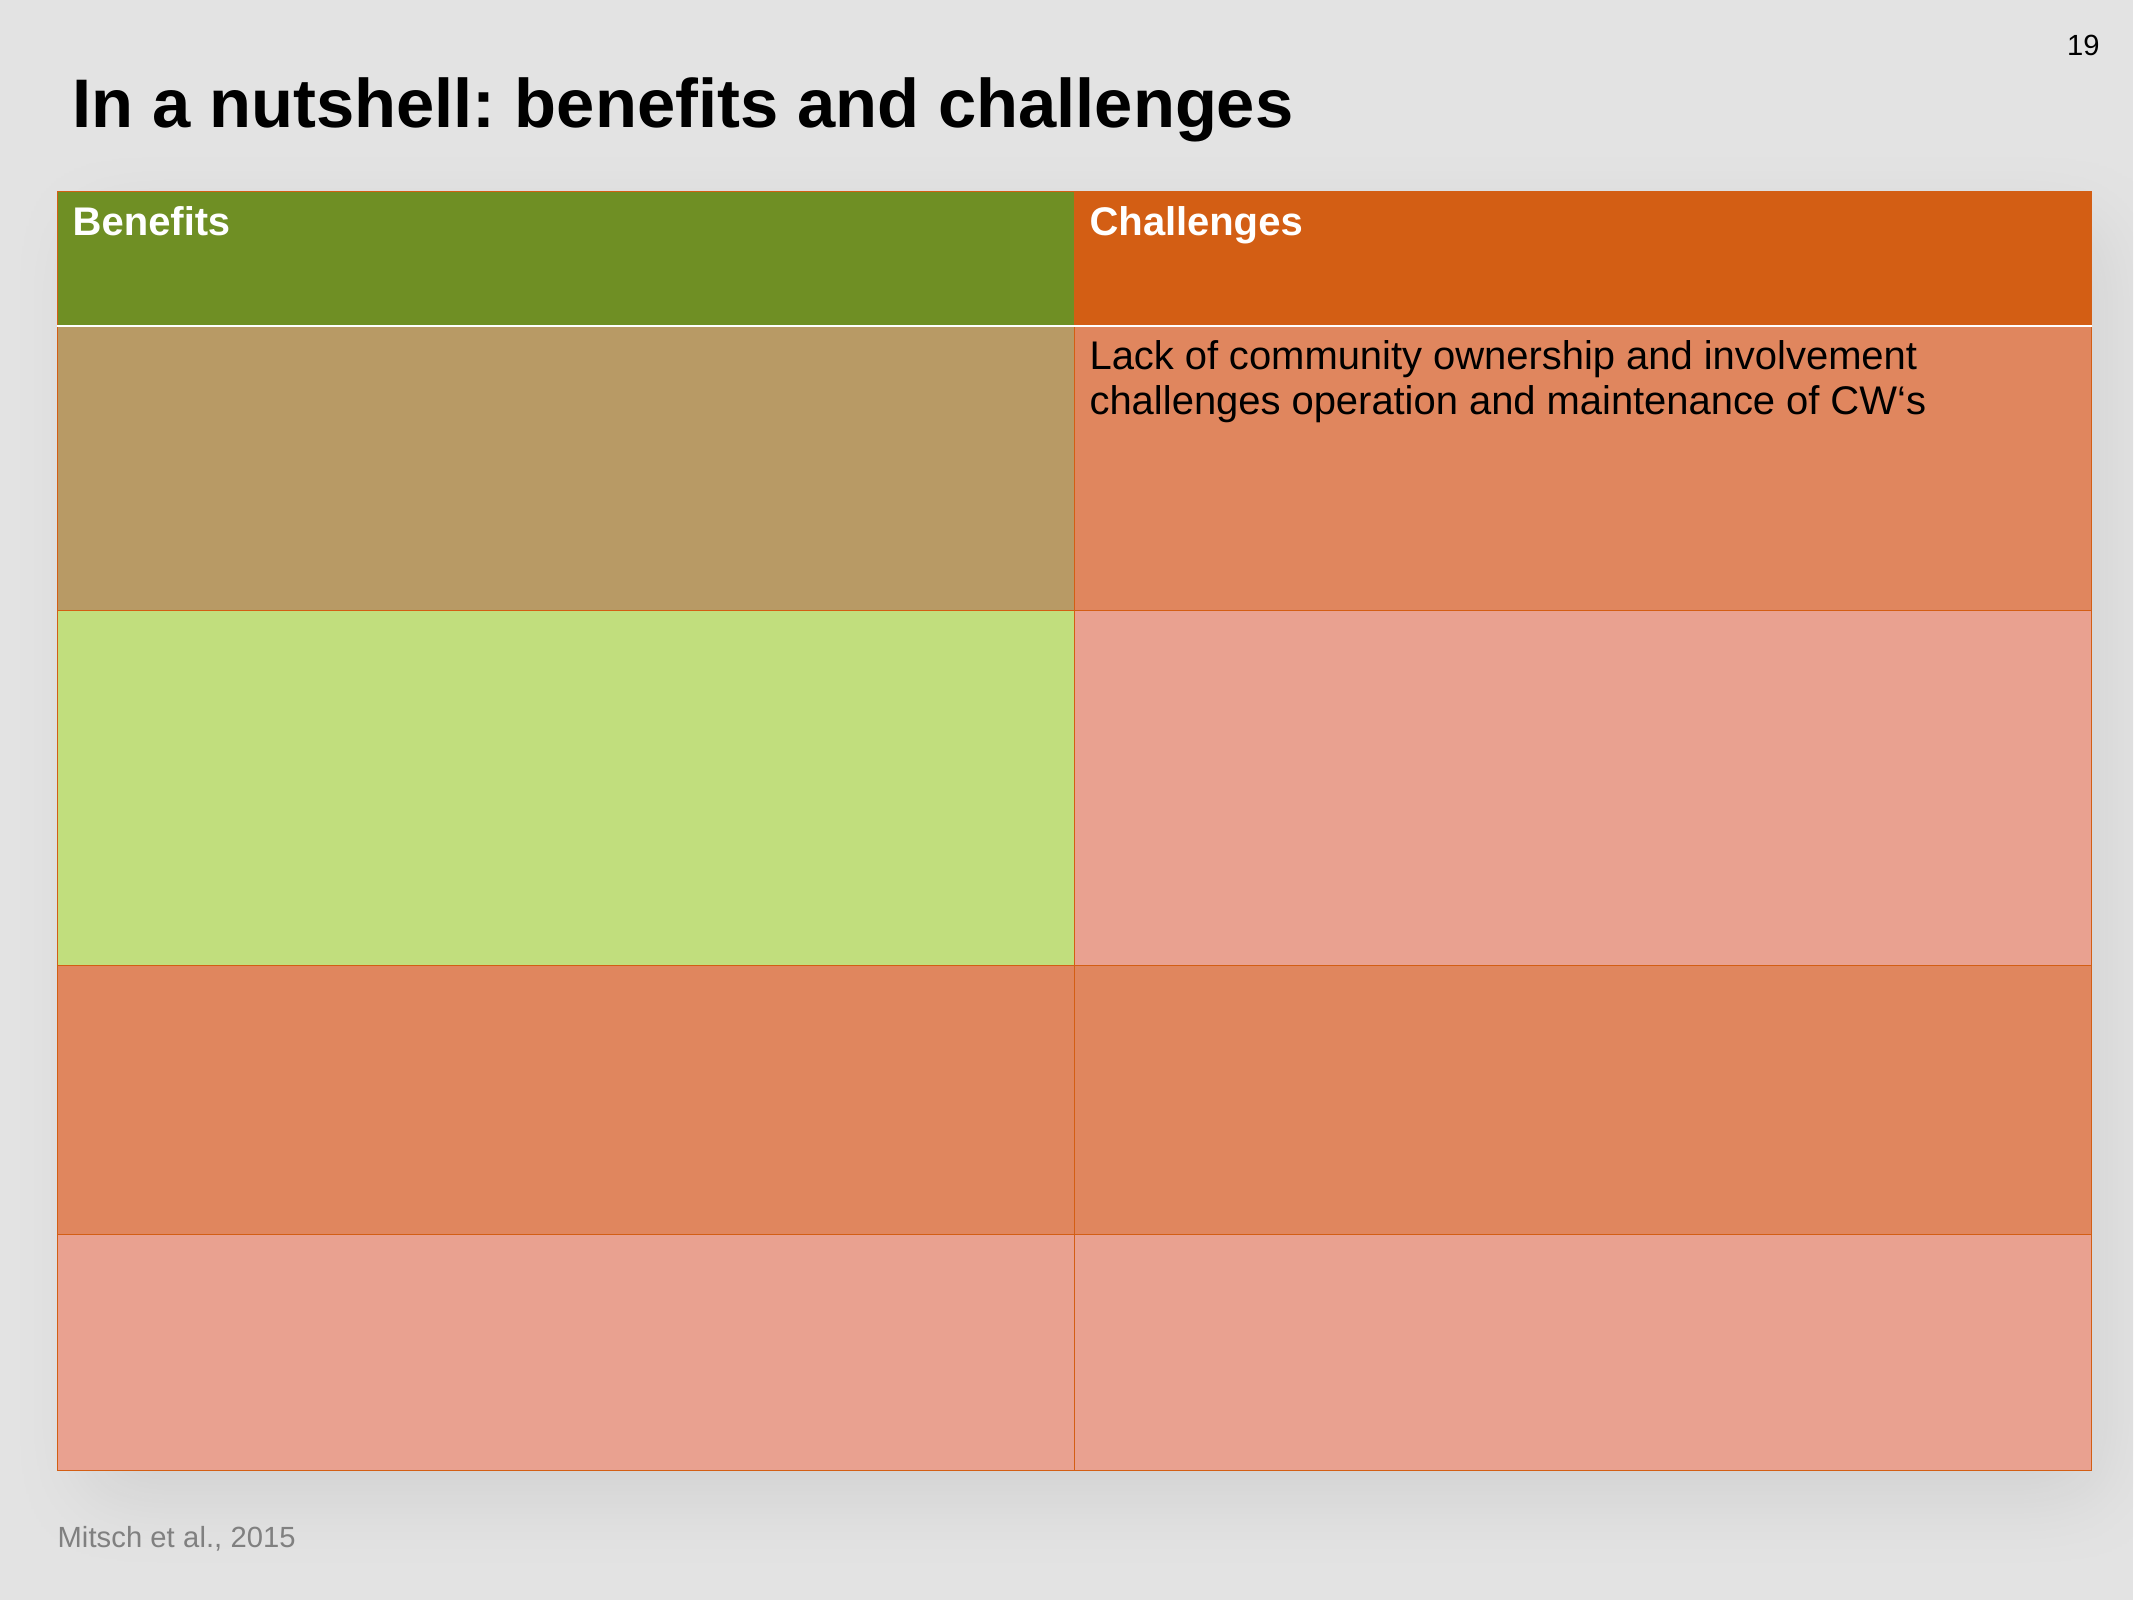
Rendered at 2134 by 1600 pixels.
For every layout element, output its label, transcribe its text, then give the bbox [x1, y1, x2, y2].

table_cell [58, 1235, 1074, 1470]
list Mitsch et al., 2015 [57, 1471, 2007, 1555]
table_header Benefits [58, 192, 1074, 325]
table_header Challenges [1075, 192, 2091, 325]
title In a nutshell: benefits and challenges [57, 51, 1898, 136]
table_cell [58, 611, 1074, 965]
table_cell [1075, 966, 2091, 1234]
table_cell [58, 966, 1074, 1234]
table_cell [58, 327, 1074, 610]
table_cell [1075, 611, 2091, 965]
slide_number 19 [2066, 26, 2130, 74]
table_cell [1075, 1235, 2091, 1470]
table_cell Lack of community ownership and involvement challenges operation and maintenance of CW‘s [1075, 327, 2091, 610]
